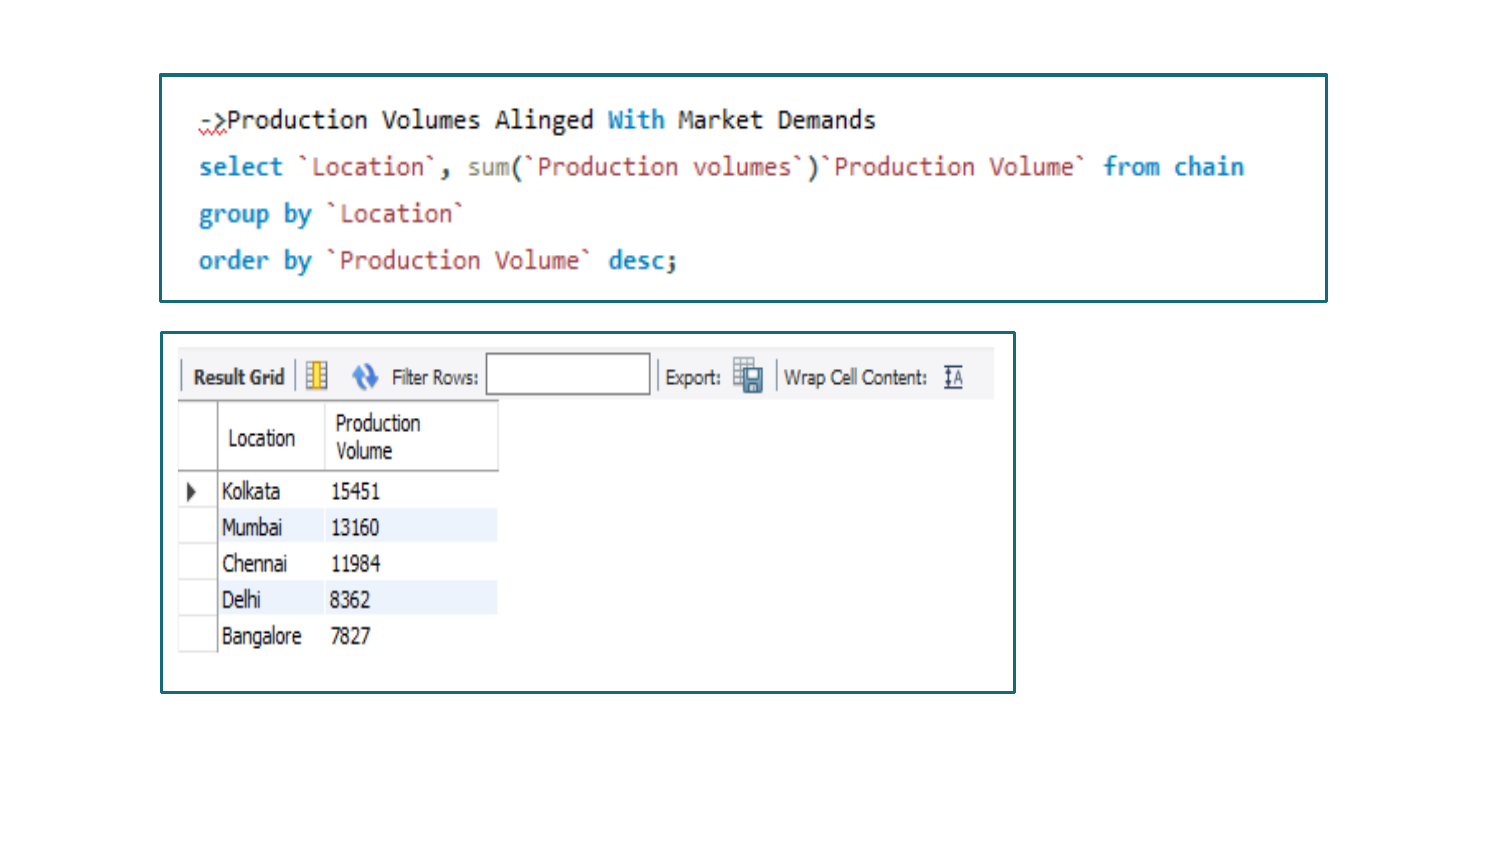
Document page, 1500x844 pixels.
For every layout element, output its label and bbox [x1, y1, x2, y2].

text_box [161, 332, 1015, 693]
picture [177, 346, 995, 681]
text_box [160, 75, 1327, 302]
picture [177, 95, 1326, 279]
